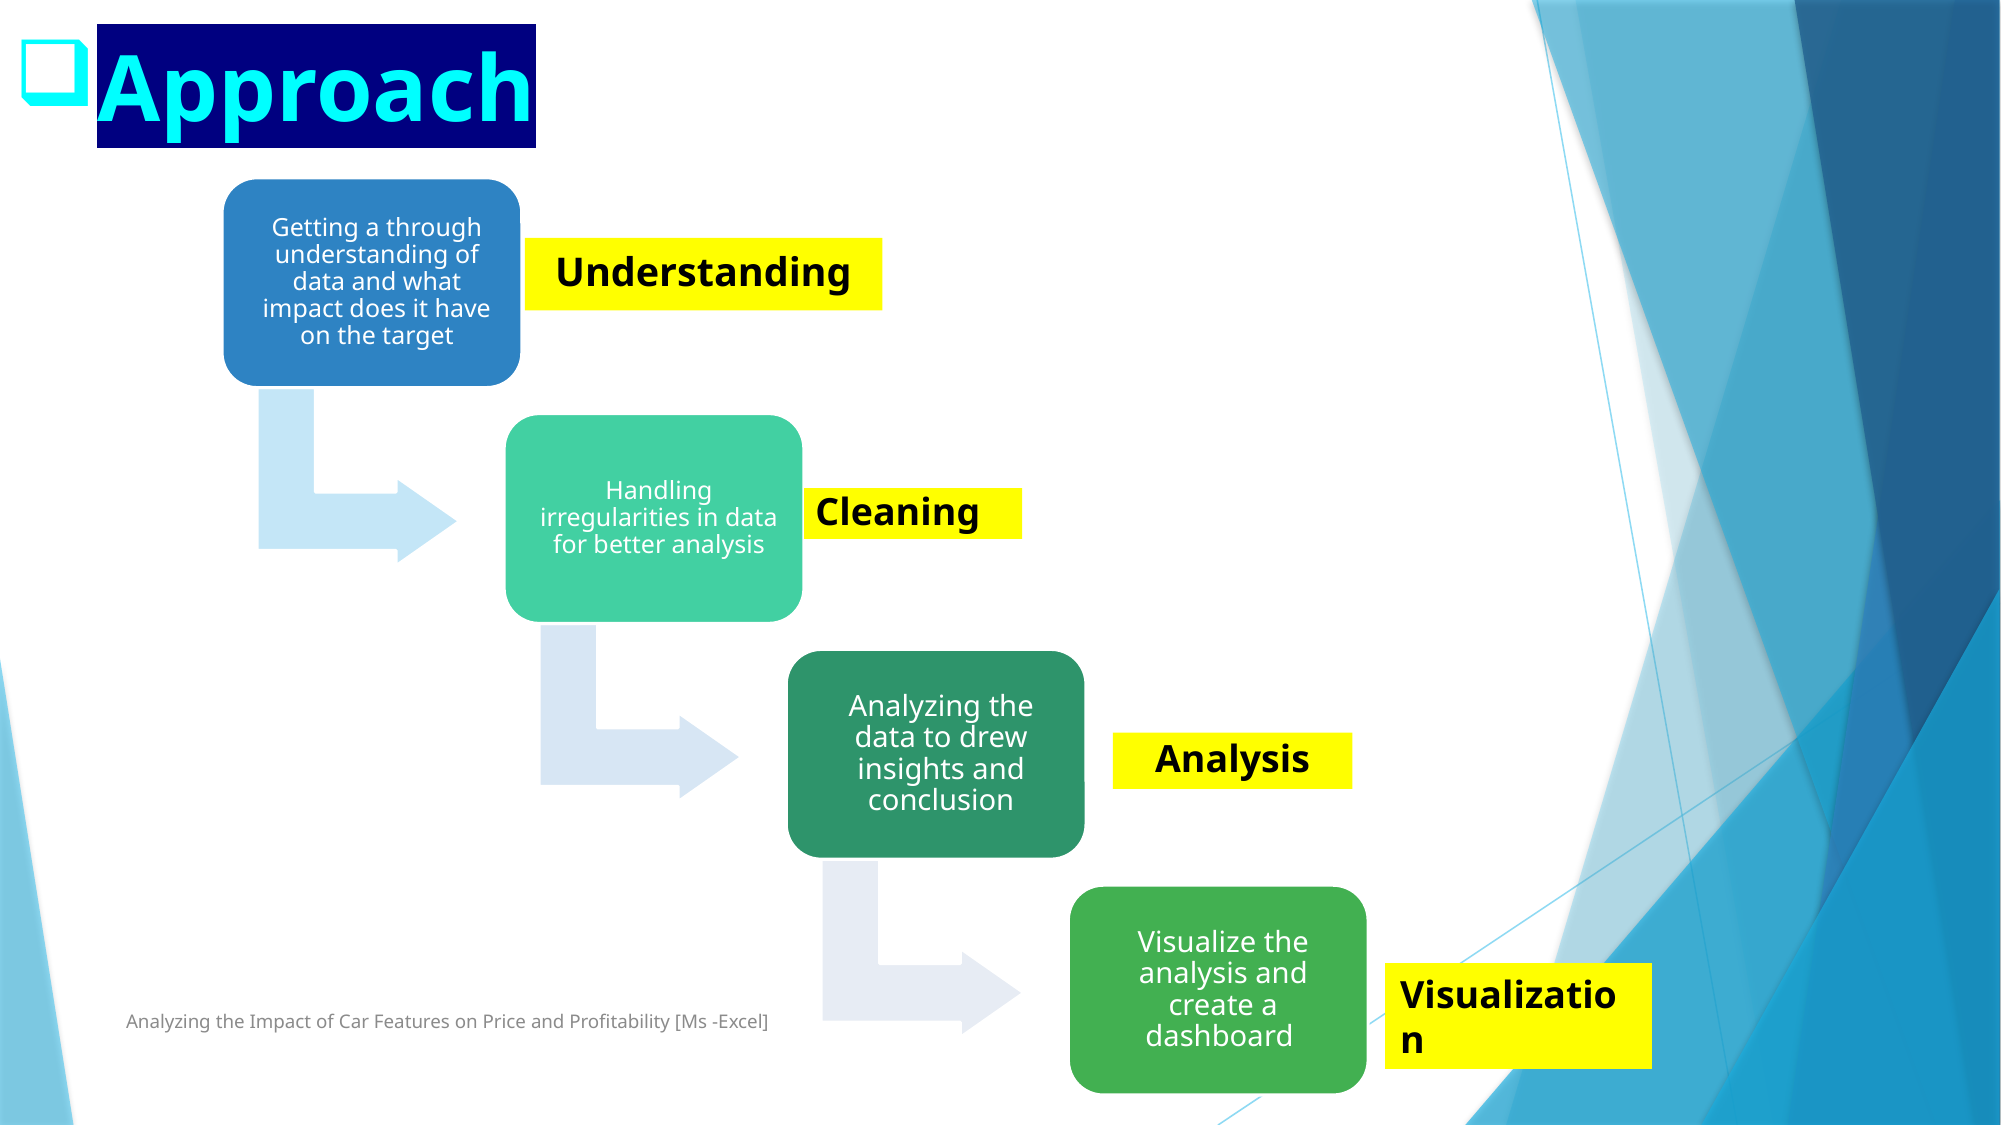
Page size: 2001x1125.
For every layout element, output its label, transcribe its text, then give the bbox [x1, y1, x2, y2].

text_box Approach [0, 22, 1001, 148]
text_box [0, 171, 1749, 1101]
